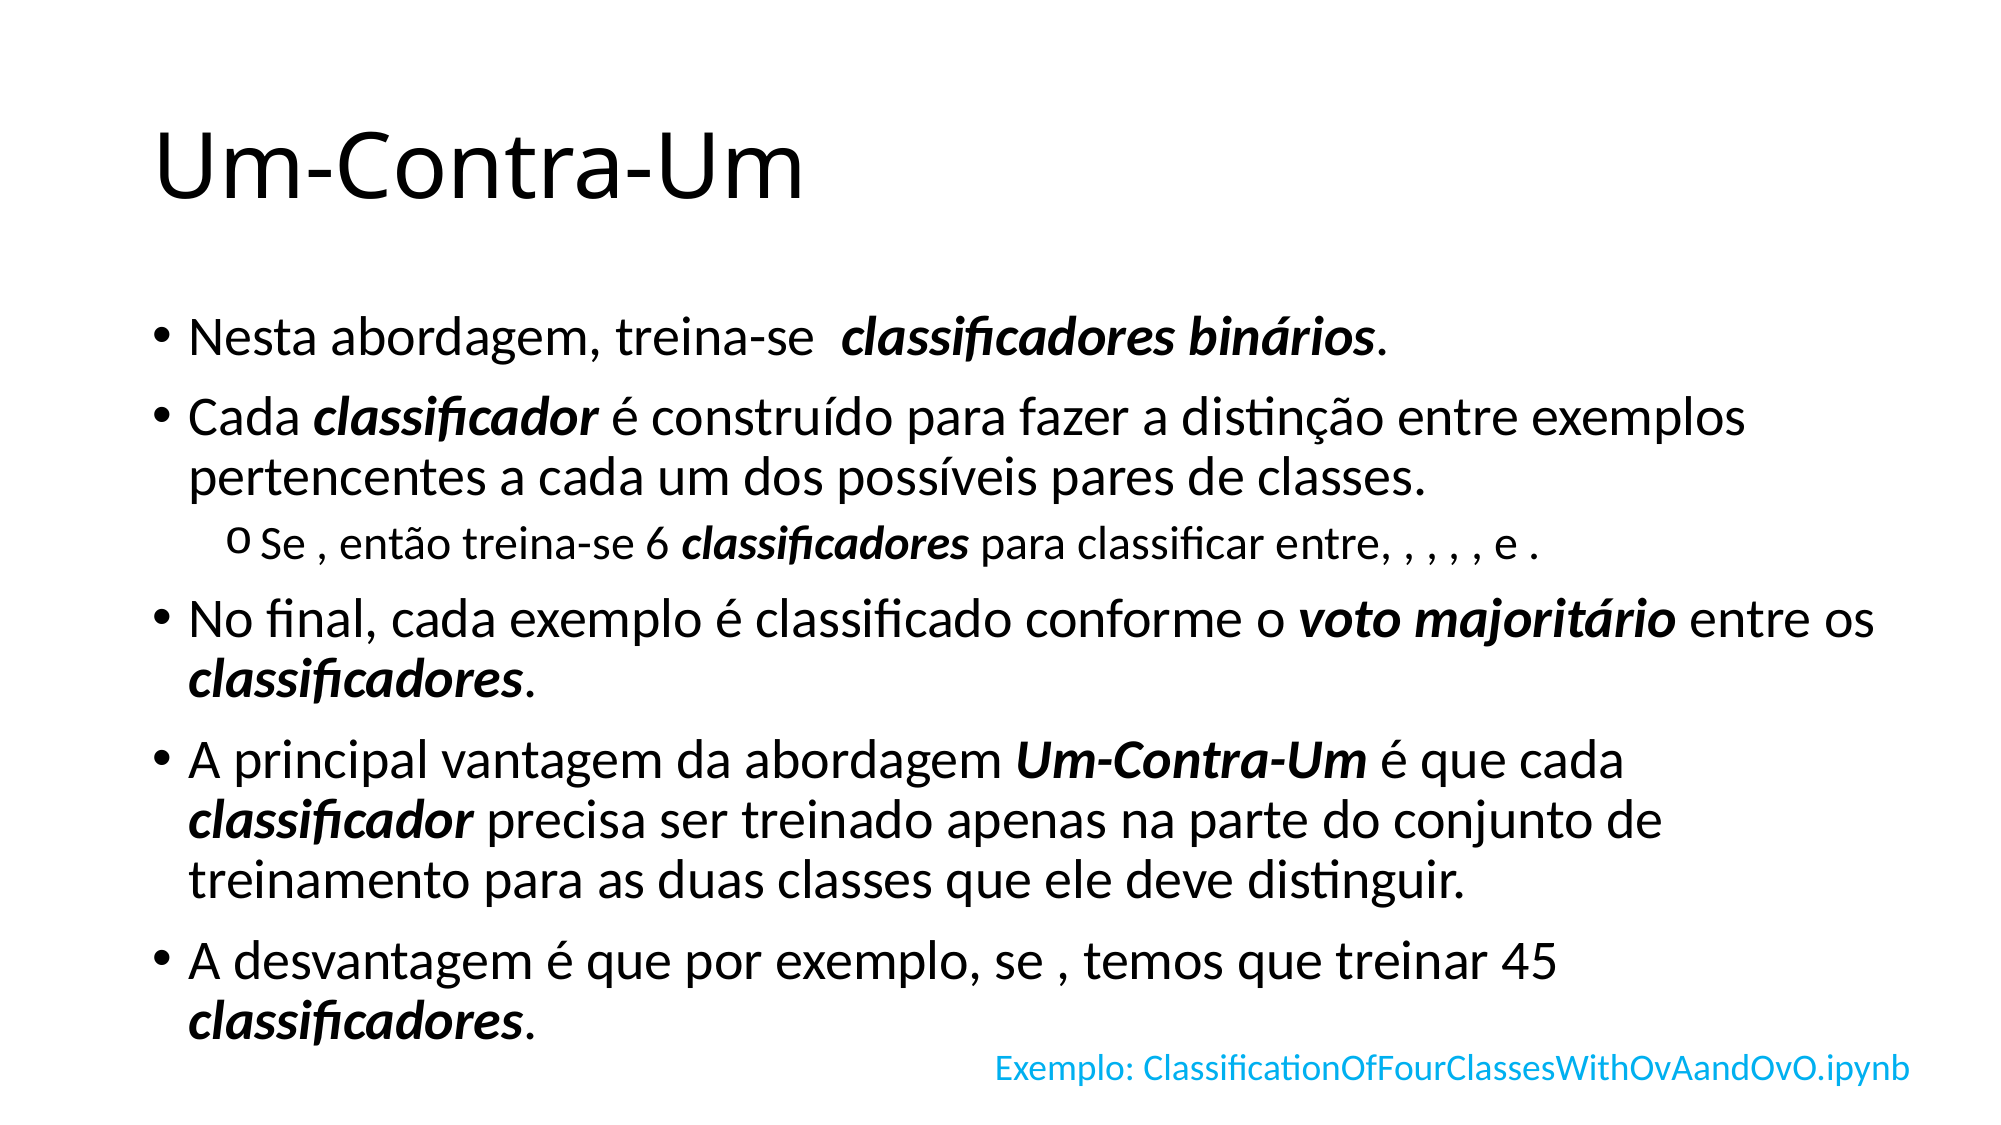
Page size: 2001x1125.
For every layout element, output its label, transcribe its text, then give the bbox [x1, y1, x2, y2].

title Um-Contra-Um [137, 59, 1863, 278]
text_box Exemplo: ClassificationOfFourClassesWithOvAandOvO.ipynb [980, 1035, 1927, 1096]
